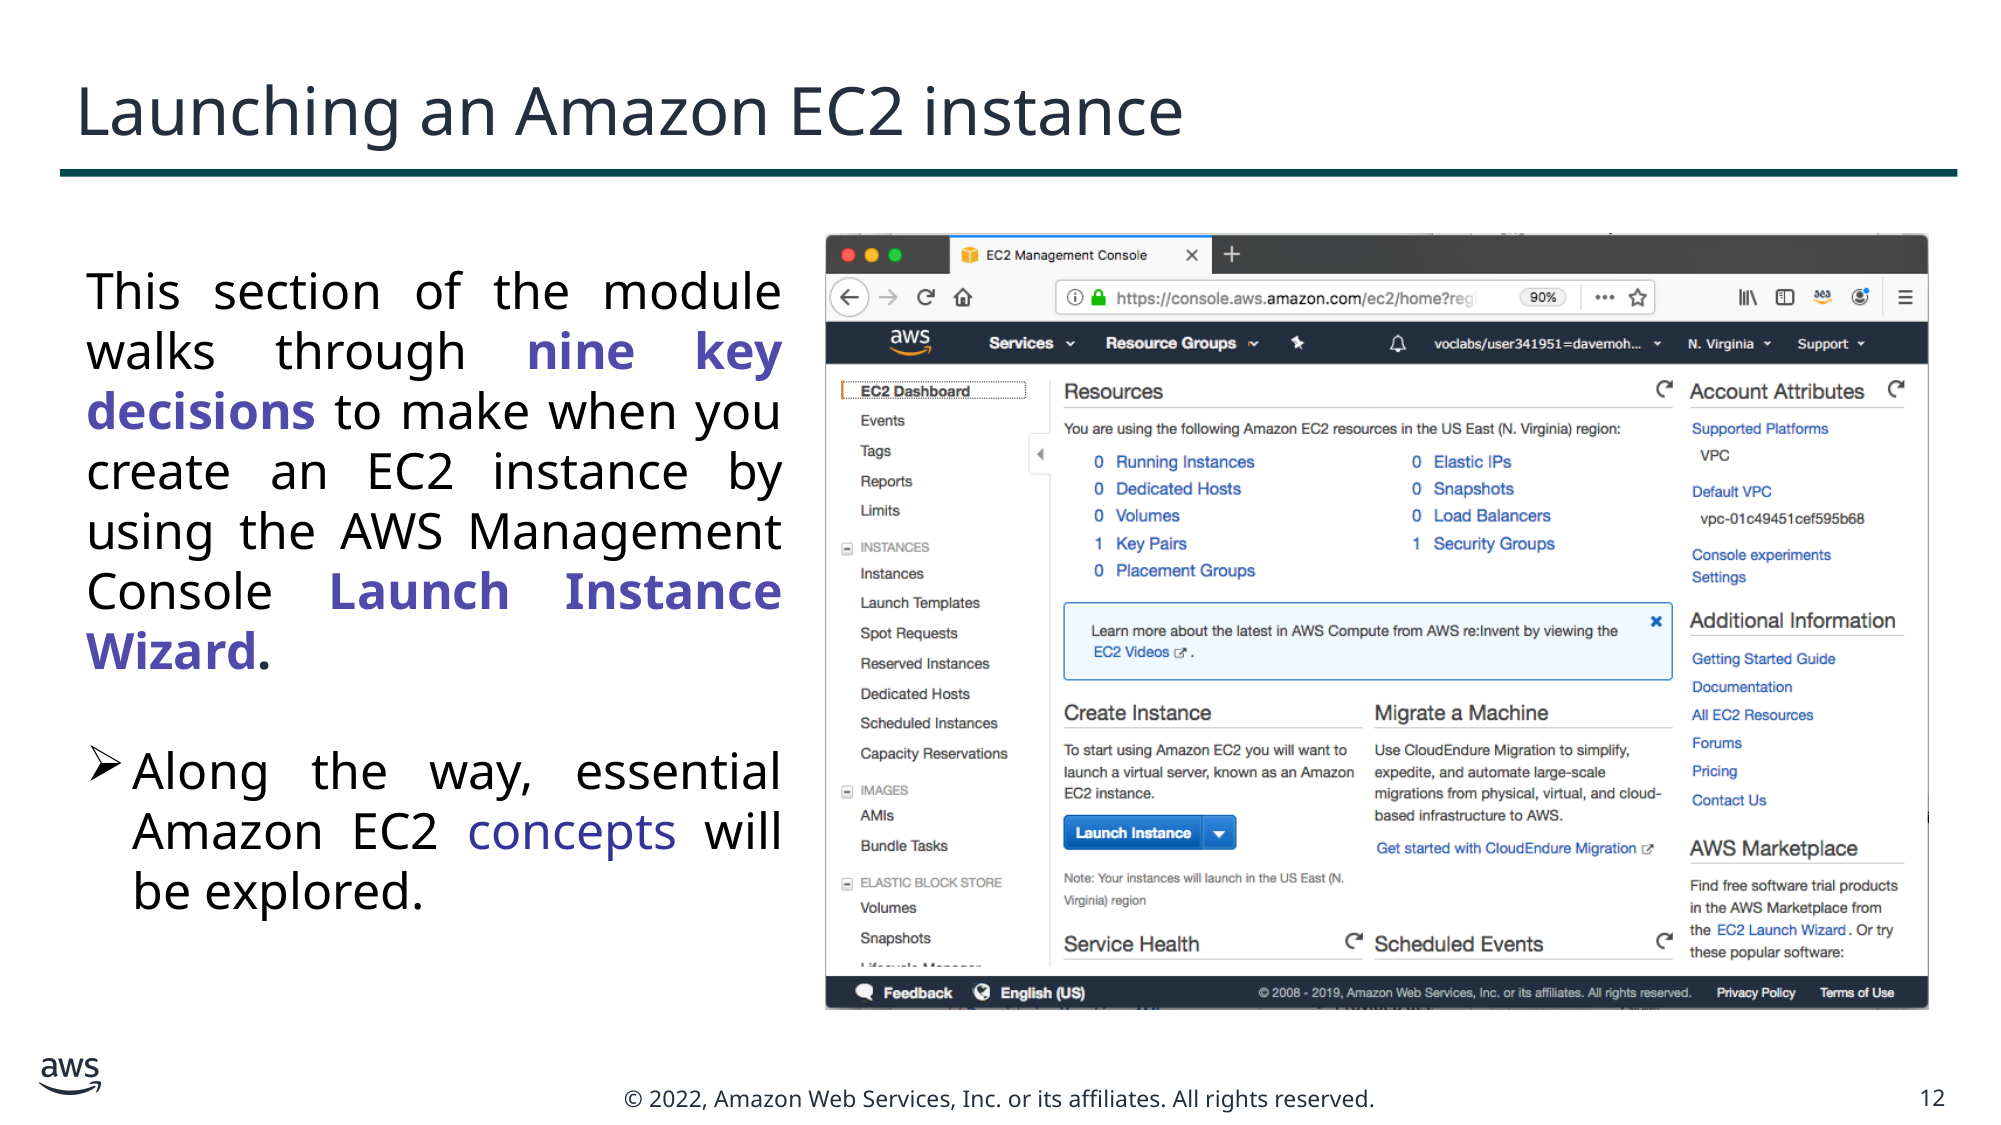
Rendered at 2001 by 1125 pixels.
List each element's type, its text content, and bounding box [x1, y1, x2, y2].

slide_number 12 [1881, 1077, 1961, 1121]
picture [39, 1058, 101, 1095]
title Launching an Amazon EC2 instance [60, 49, 1958, 170]
text_box This section of the module walks through nine key decisions to make when you create an EC2 instance by using the AWS Management Console Launch Instance Wizard. Along the way, essential Amazon EC2 concepts will be explored. [71, 251, 798, 927]
picture [824, 233, 1929, 1010]
